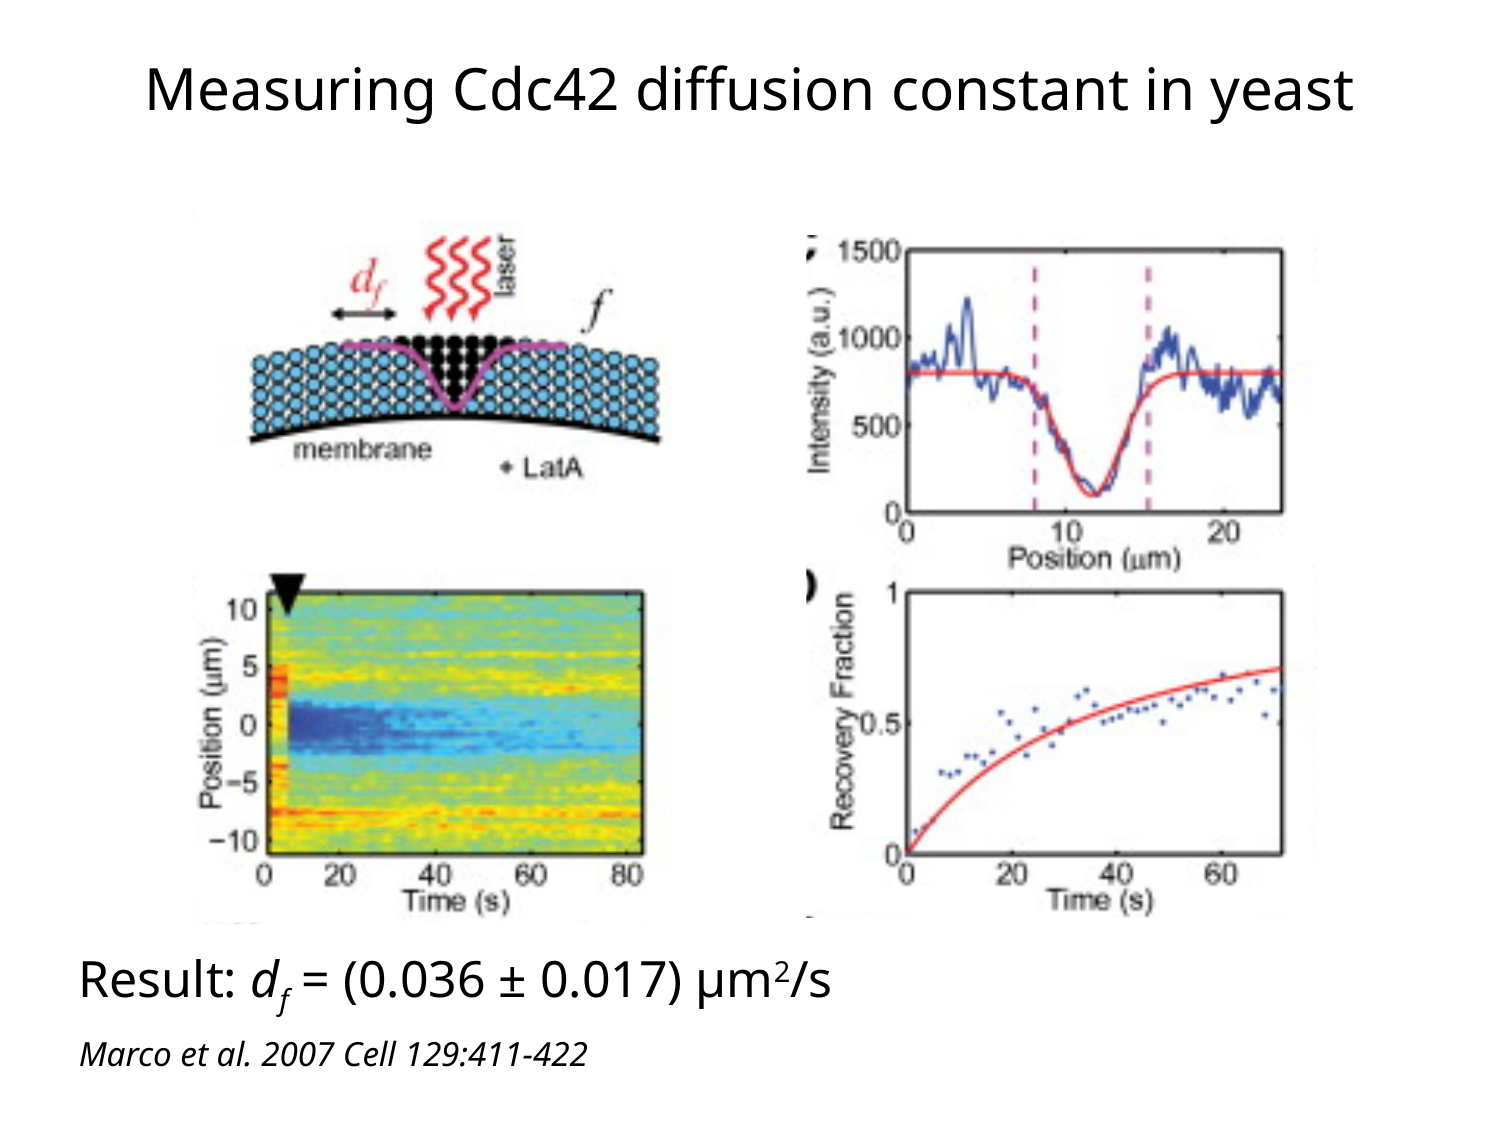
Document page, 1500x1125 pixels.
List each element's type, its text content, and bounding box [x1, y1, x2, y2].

picture [805, 235, 1318, 918]
text_box Result: df = (0.036 ± 0.017) μm2/s Marco et al. 2007 Cell 129:411-422 [64, 940, 1452, 1081]
title Measuring Cdc42 diffusion constant in yeast [112, 24, 1388, 151]
picture [190, 209, 673, 924]
